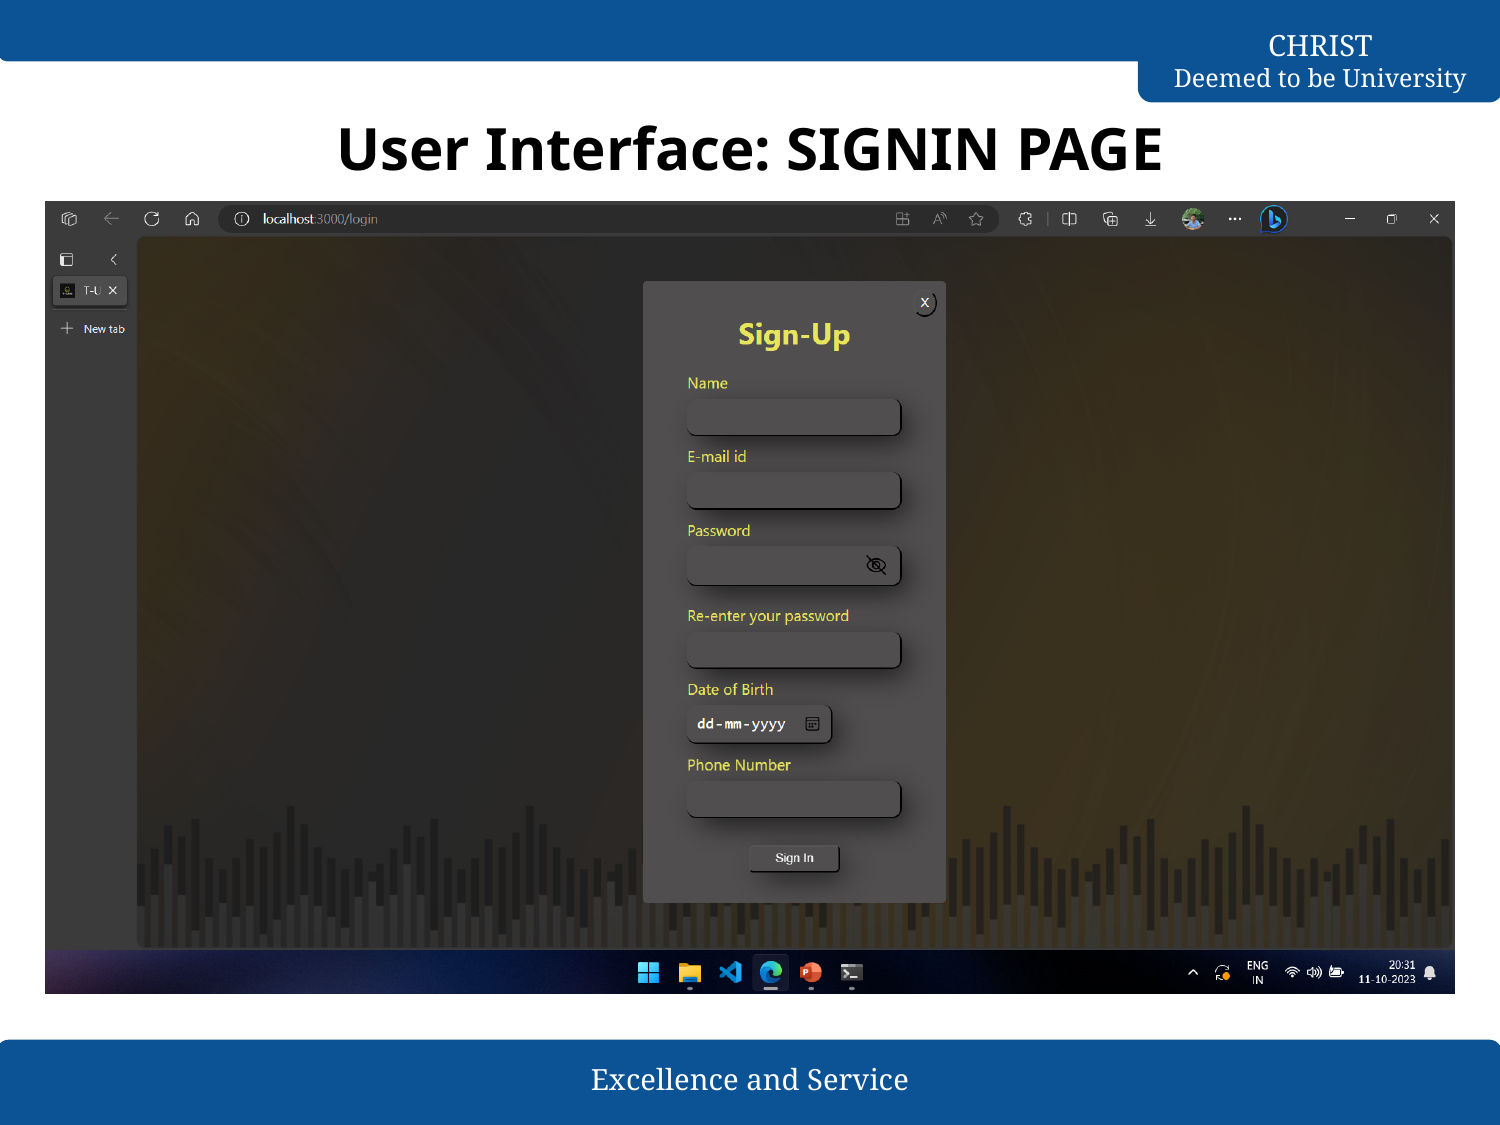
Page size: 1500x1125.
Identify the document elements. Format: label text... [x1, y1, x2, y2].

picture [45, 200, 1455, 994]
title User Interface: SIGNIN PAGE [51, 97, 1449, 199]
